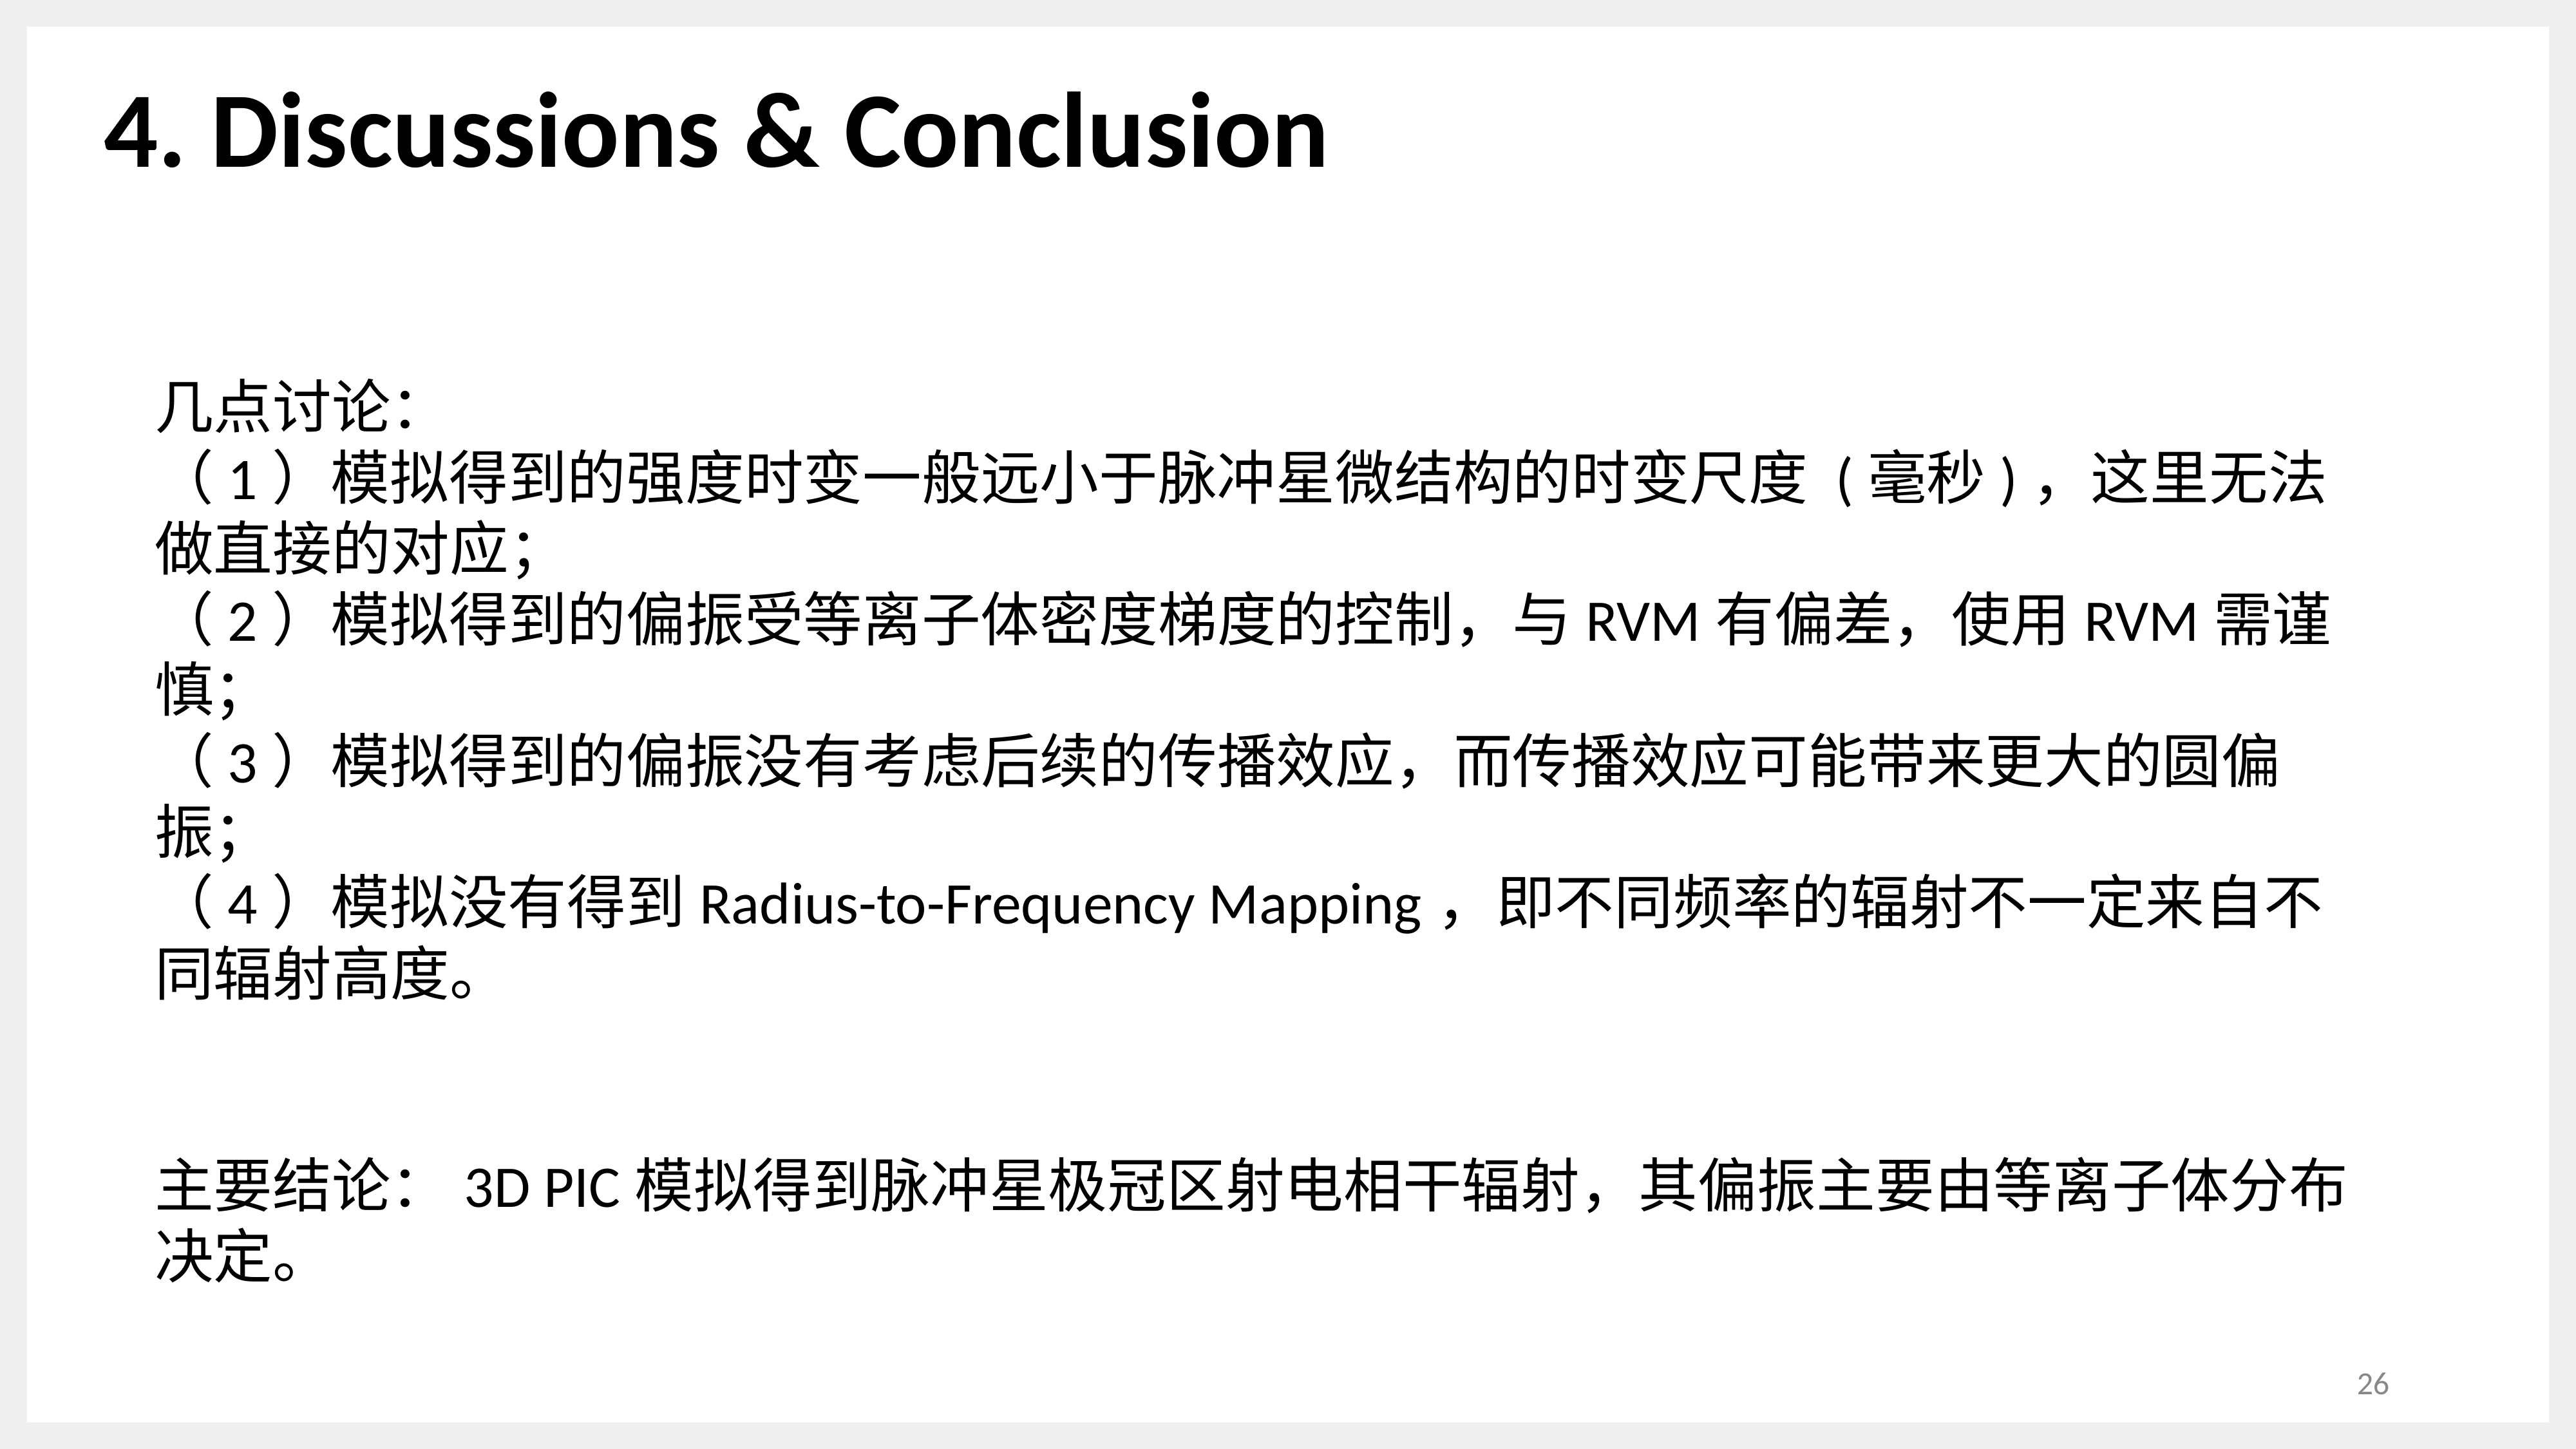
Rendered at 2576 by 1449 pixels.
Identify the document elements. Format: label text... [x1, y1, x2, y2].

slide_number 26 [1818, 1351, 2400, 1412]
text_box 4. Discussions & Conclusion [94, 50, 1547, 198]
text_box 几点讨论： （1）模拟得到的强度时变一般远小于脉冲星微结构的时变尺度 (毫秒)，这里无法做直接的对应； （2）模拟得到的偏振受等离子体密度梯度的控制，与RVM有偏差，使用RVM需谨慎； （3）模拟得到的偏振没有考虑后续的传播效应，而传播效应可能带来更大的圆偏振； （4）模拟没有得到Radius-to-Frequency Mapping，即不同频率的辐射不一定来自不同辐射高度。 主要结论：3D PIC模拟得到脉冲星极冠区射电相干辐射，其偏振主要由等离子体分布决定。 [144, 359, 2385, 1300]
